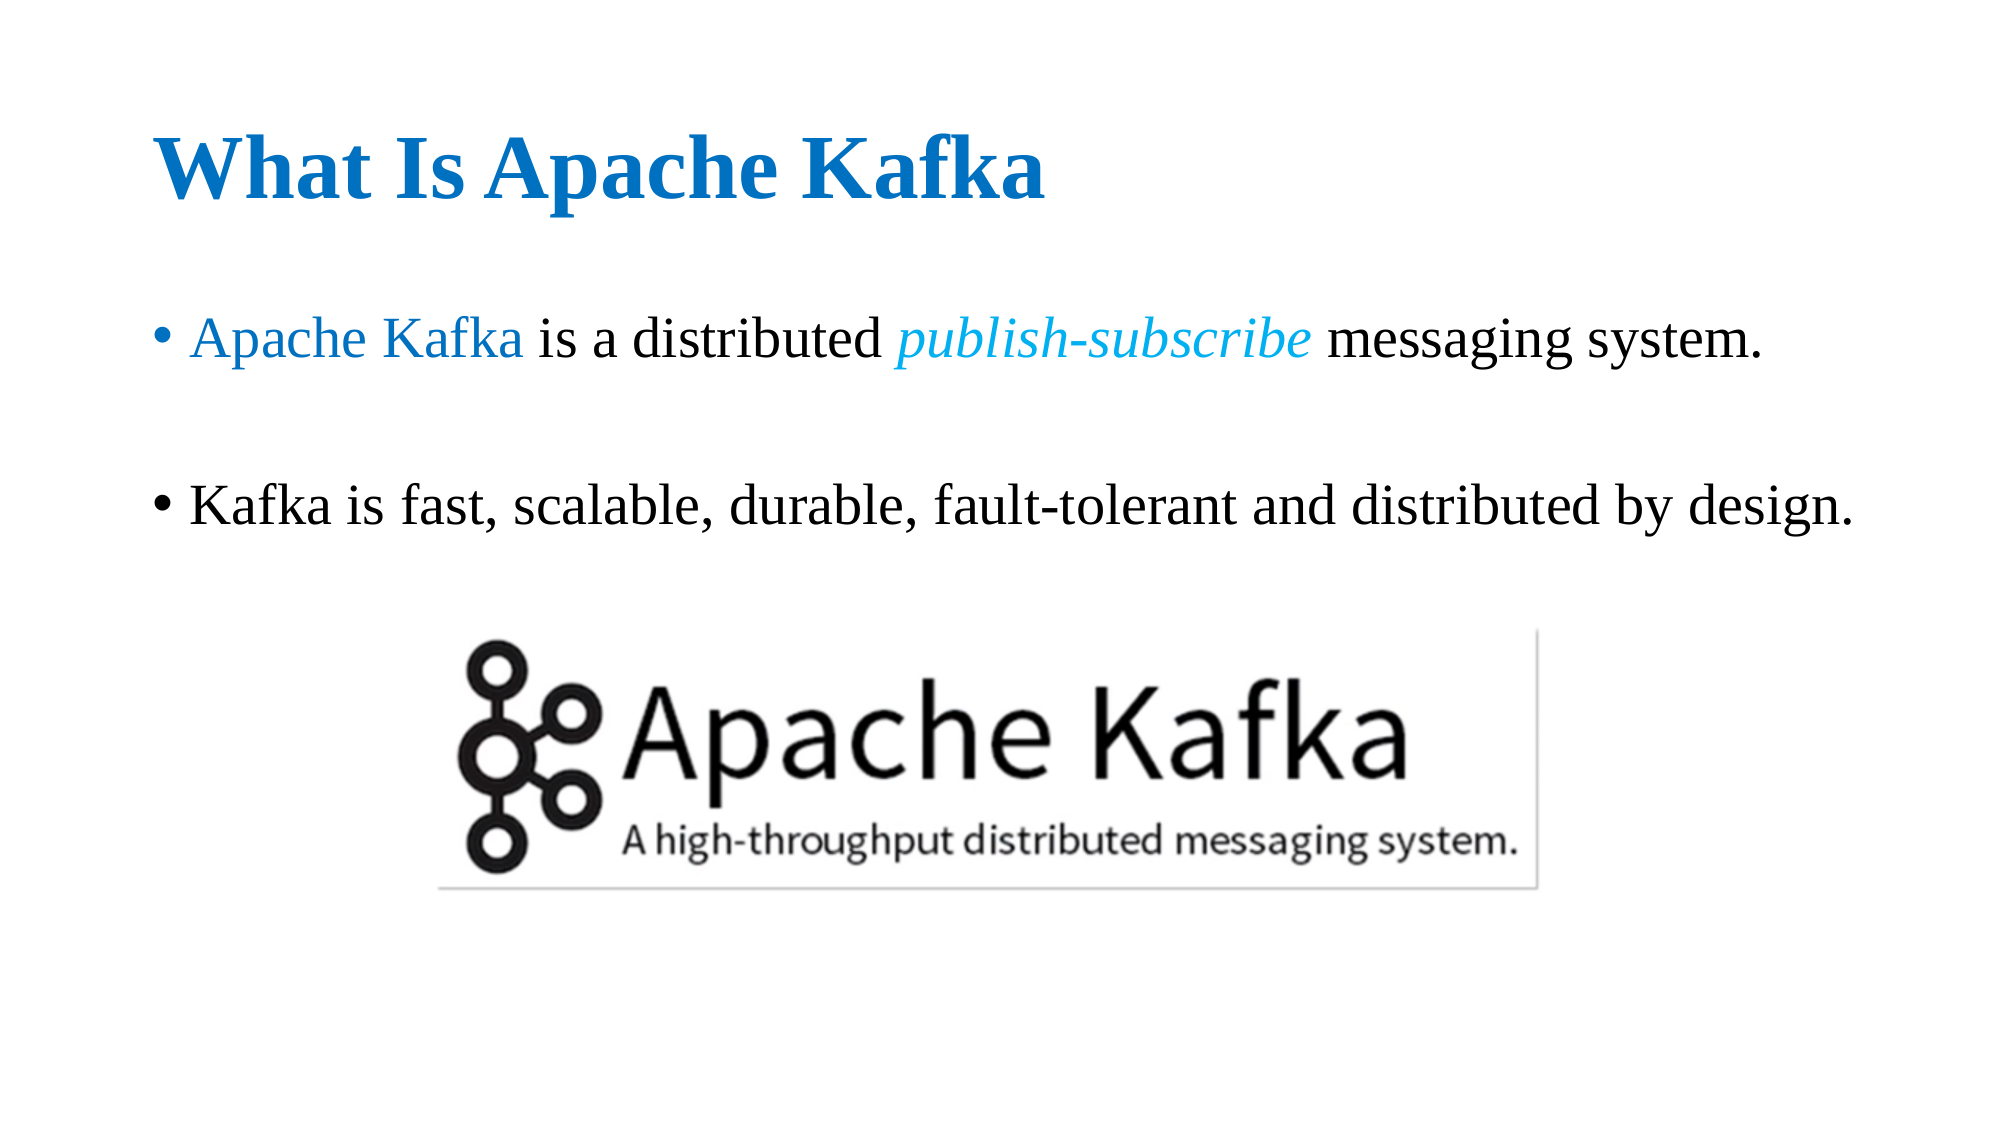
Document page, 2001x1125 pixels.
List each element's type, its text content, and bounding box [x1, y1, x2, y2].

title What Is Apache Kafka [137, 59, 1863, 278]
picture [437, 620, 1542, 898]
list Apache Kafka is a distributed publish-subscribe messaging system. Kafka is fast, scalable, durable, fault-tolerant and distributed by design. [137, 299, 1920, 1014]
